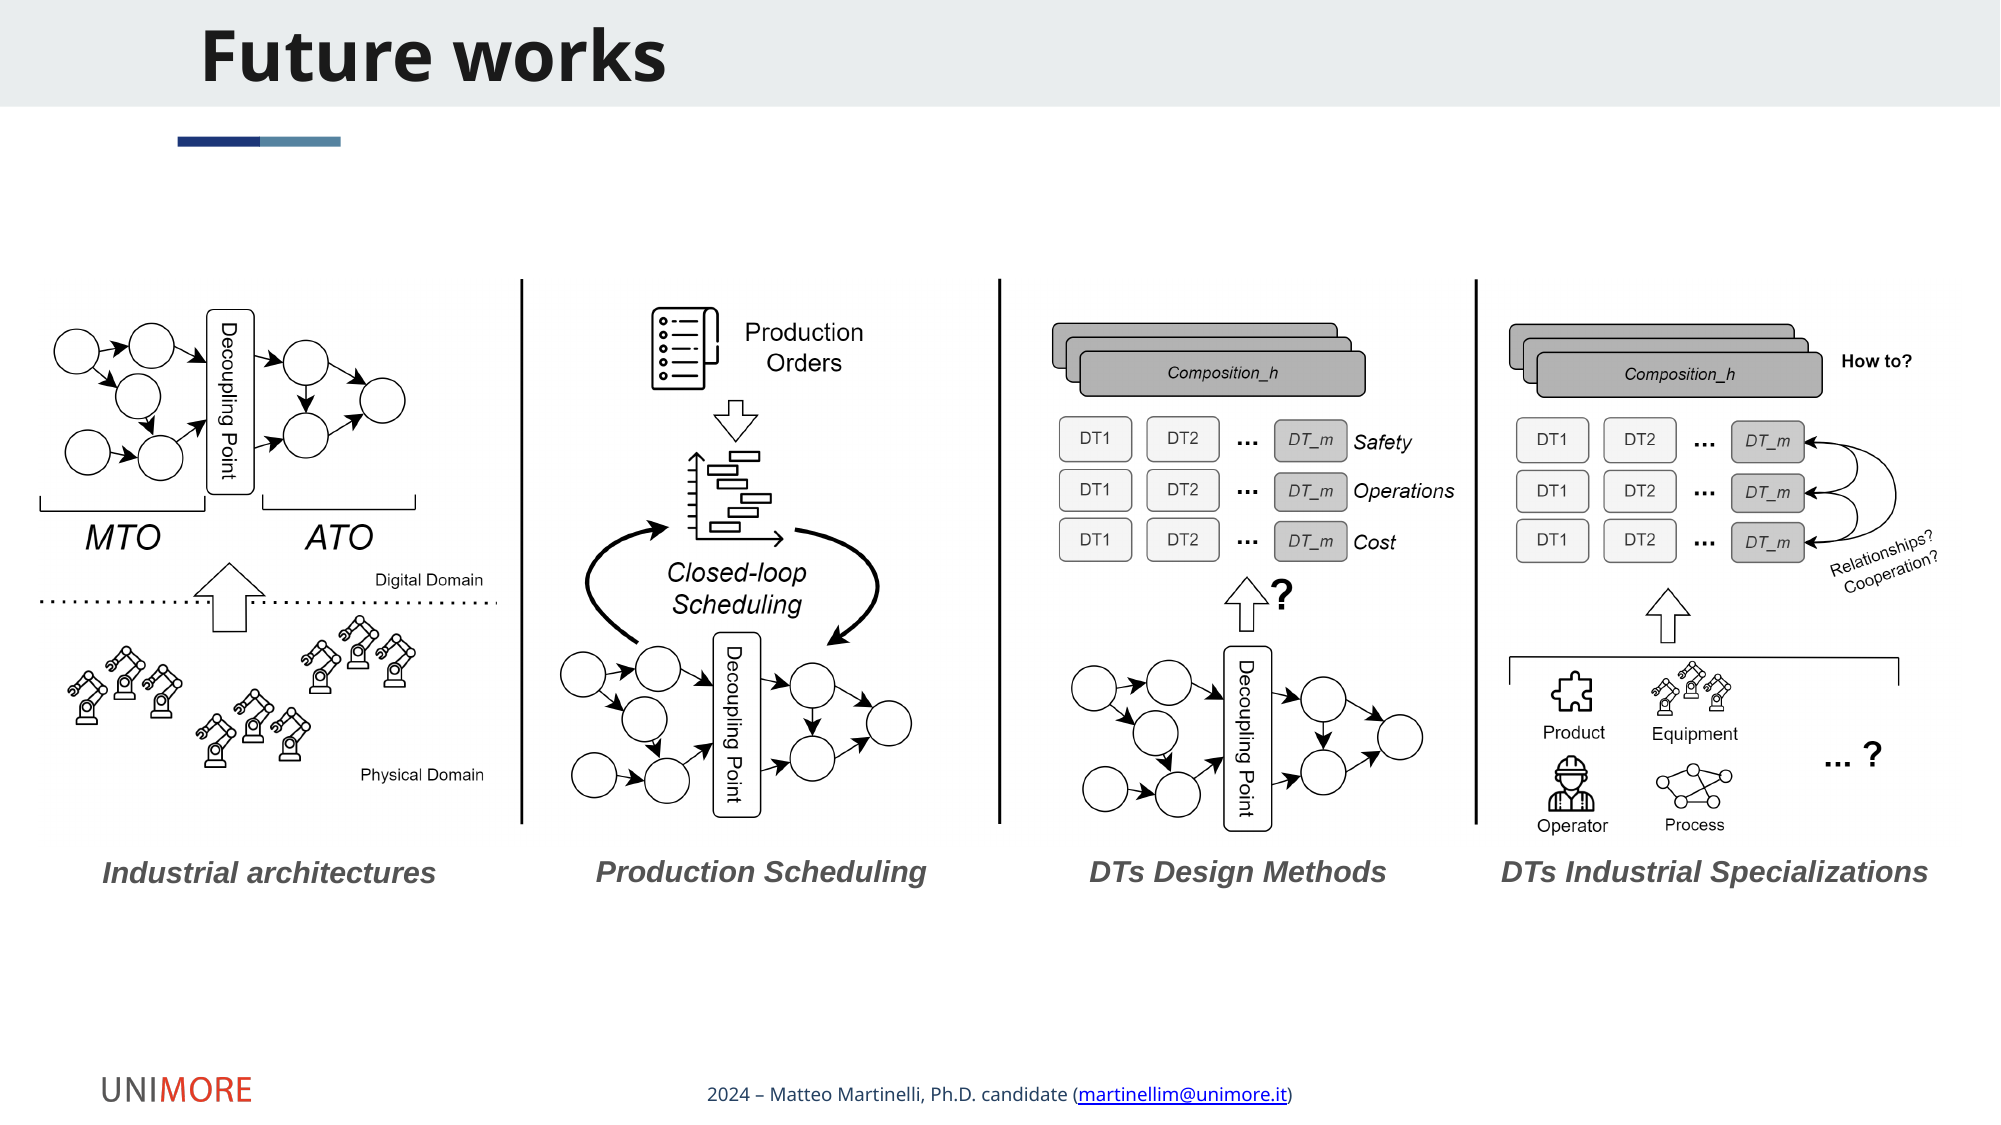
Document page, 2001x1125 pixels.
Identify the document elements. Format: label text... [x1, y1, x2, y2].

picture [38, 278, 1962, 847]
picture [99, 1075, 254, 1105]
text_box Industrial architectures [38, 847, 500, 898]
text_box DTs Industrial Specializations [1484, 847, 1946, 897]
text_box DTs Design Methods [1007, 847, 1469, 897]
title Future works [157, 0, 1843, 109]
text_box Production Scheduling [530, 847, 993, 897]
